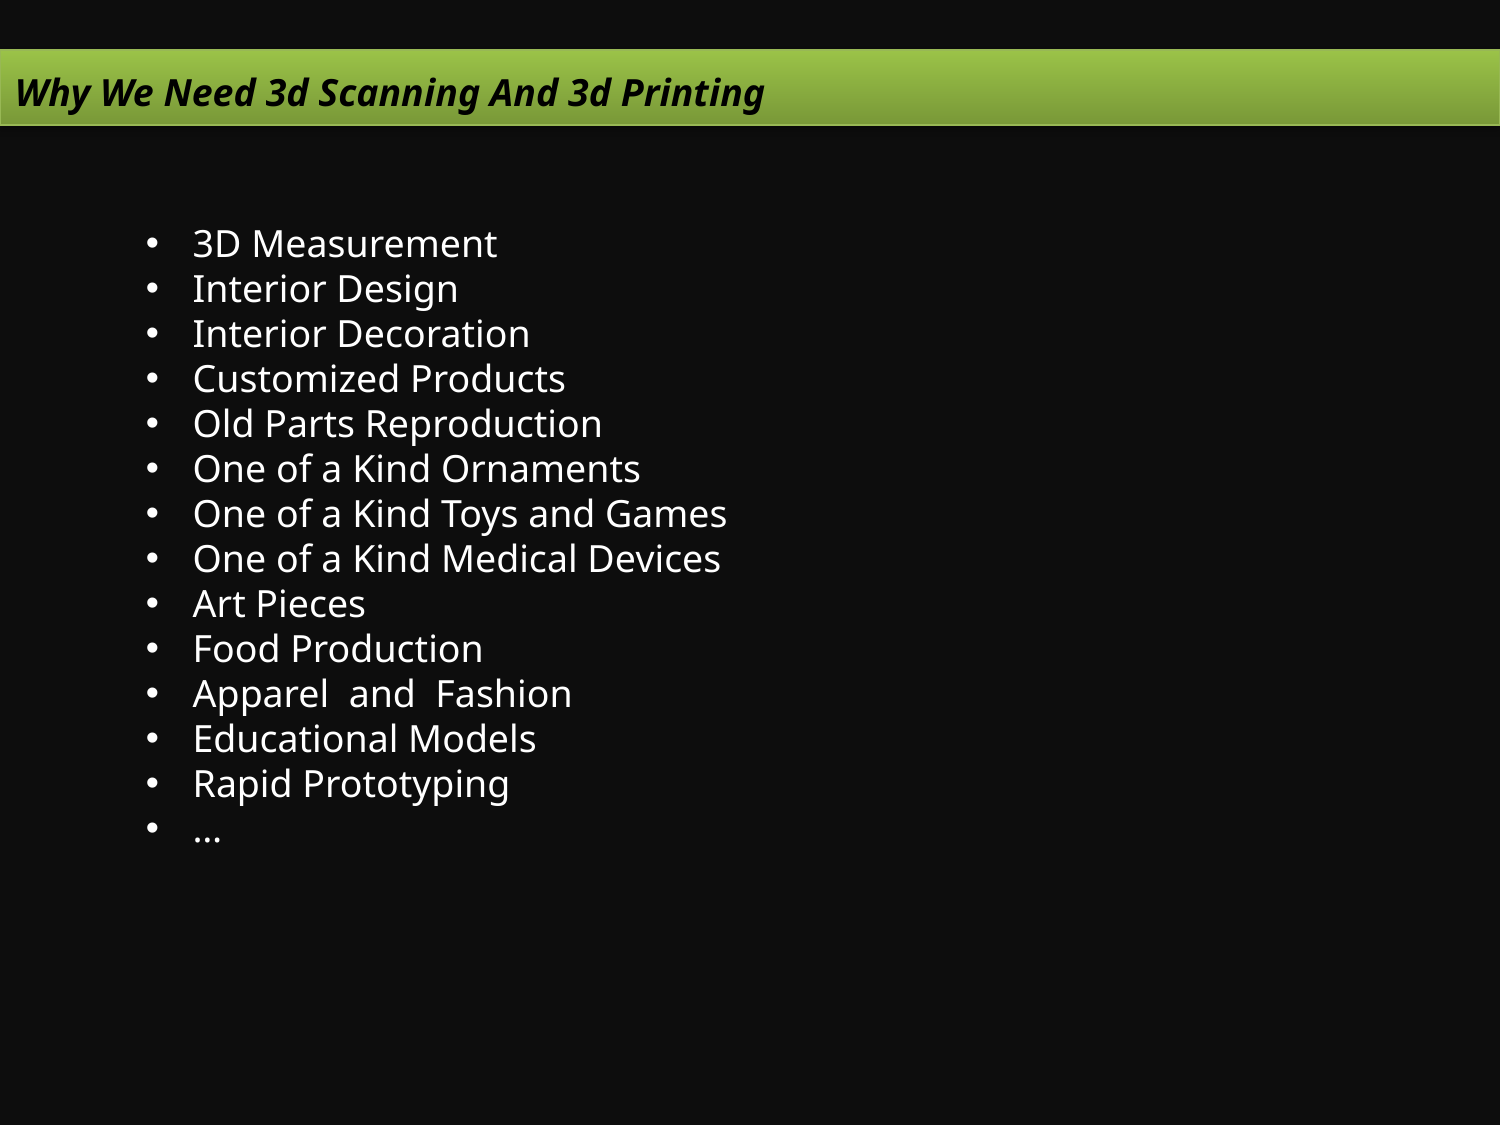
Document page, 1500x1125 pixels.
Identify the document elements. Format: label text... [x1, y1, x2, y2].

text_box 3D Measurement Interior Design Interior Decoration Customized Products Old Parts Reproduction One of a Kind Ornaments One of a Kind Toys and Games One of a Kind Medical Devices Art Pieces Food Production Apparel and Fashion Educational Models Rapid Prototyping … [131, 212, 743, 858]
text_box Why We Need 3d Scanning And 3d Printing [0, 49, 1500, 126]
